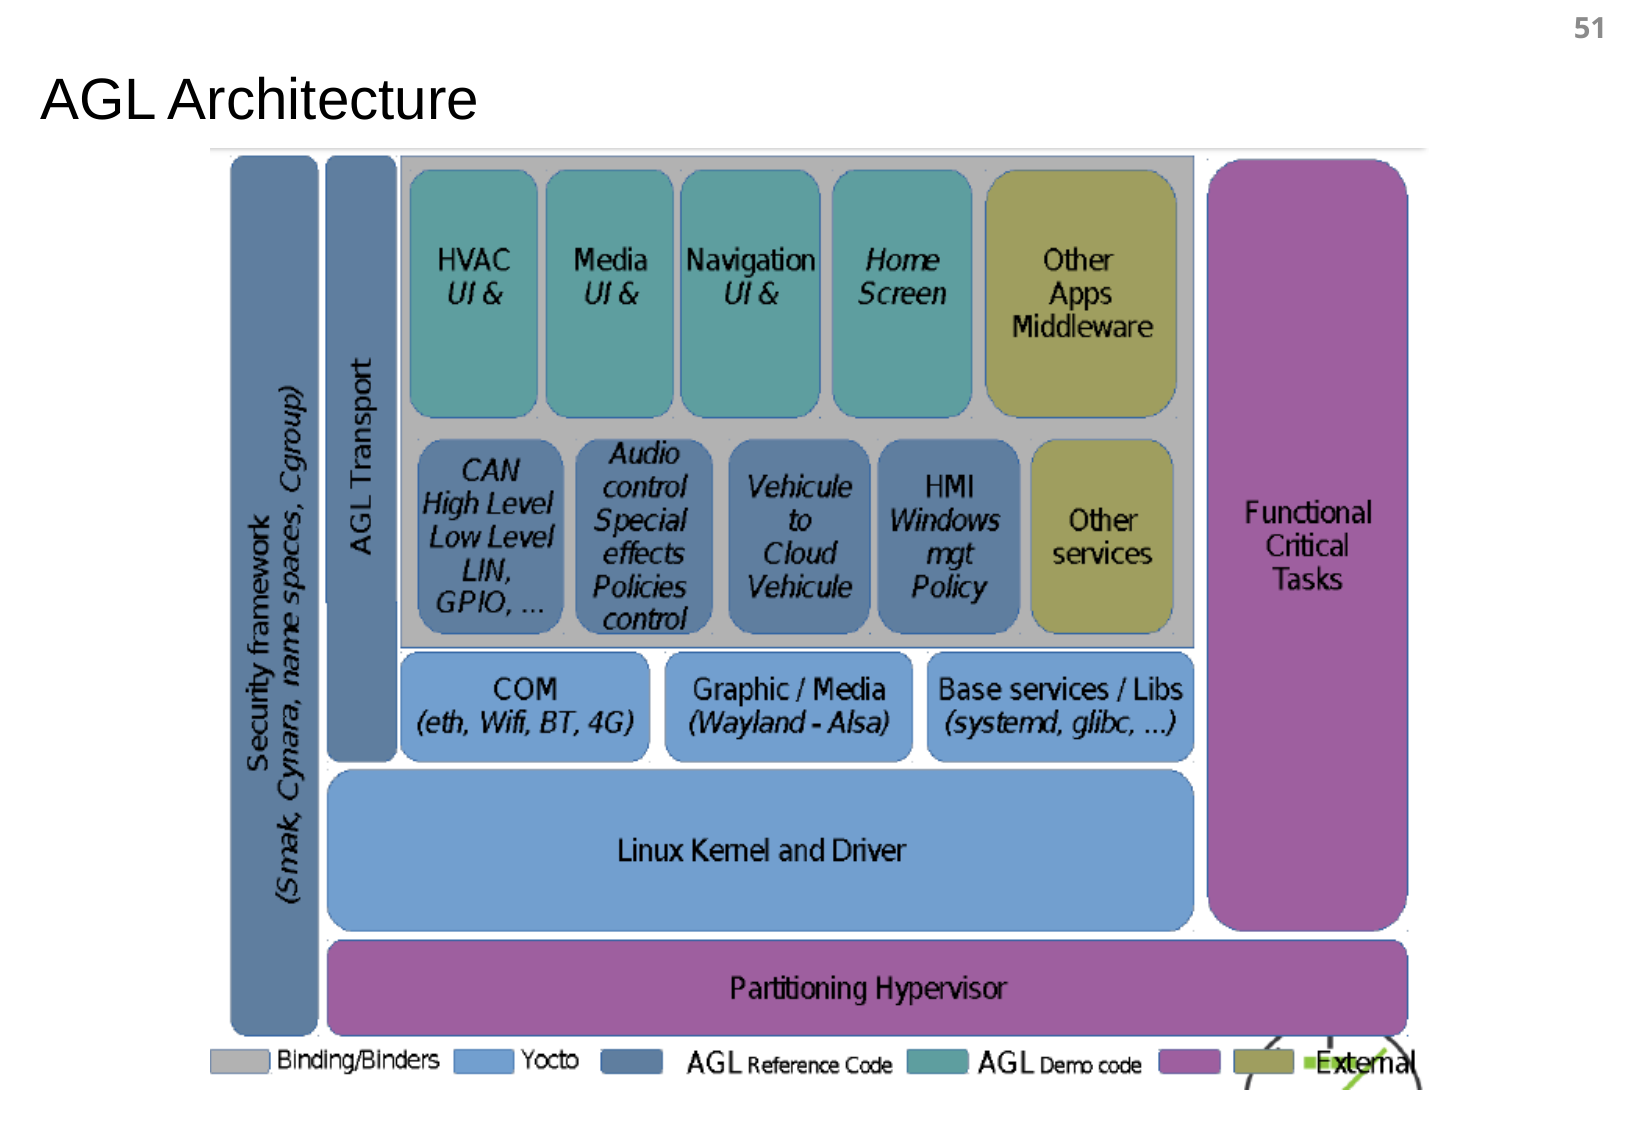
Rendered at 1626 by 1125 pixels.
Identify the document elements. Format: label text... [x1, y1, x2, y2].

picture [209, 148, 1429, 1090]
text_box AGL Architecture [26, 19, 495, 139]
